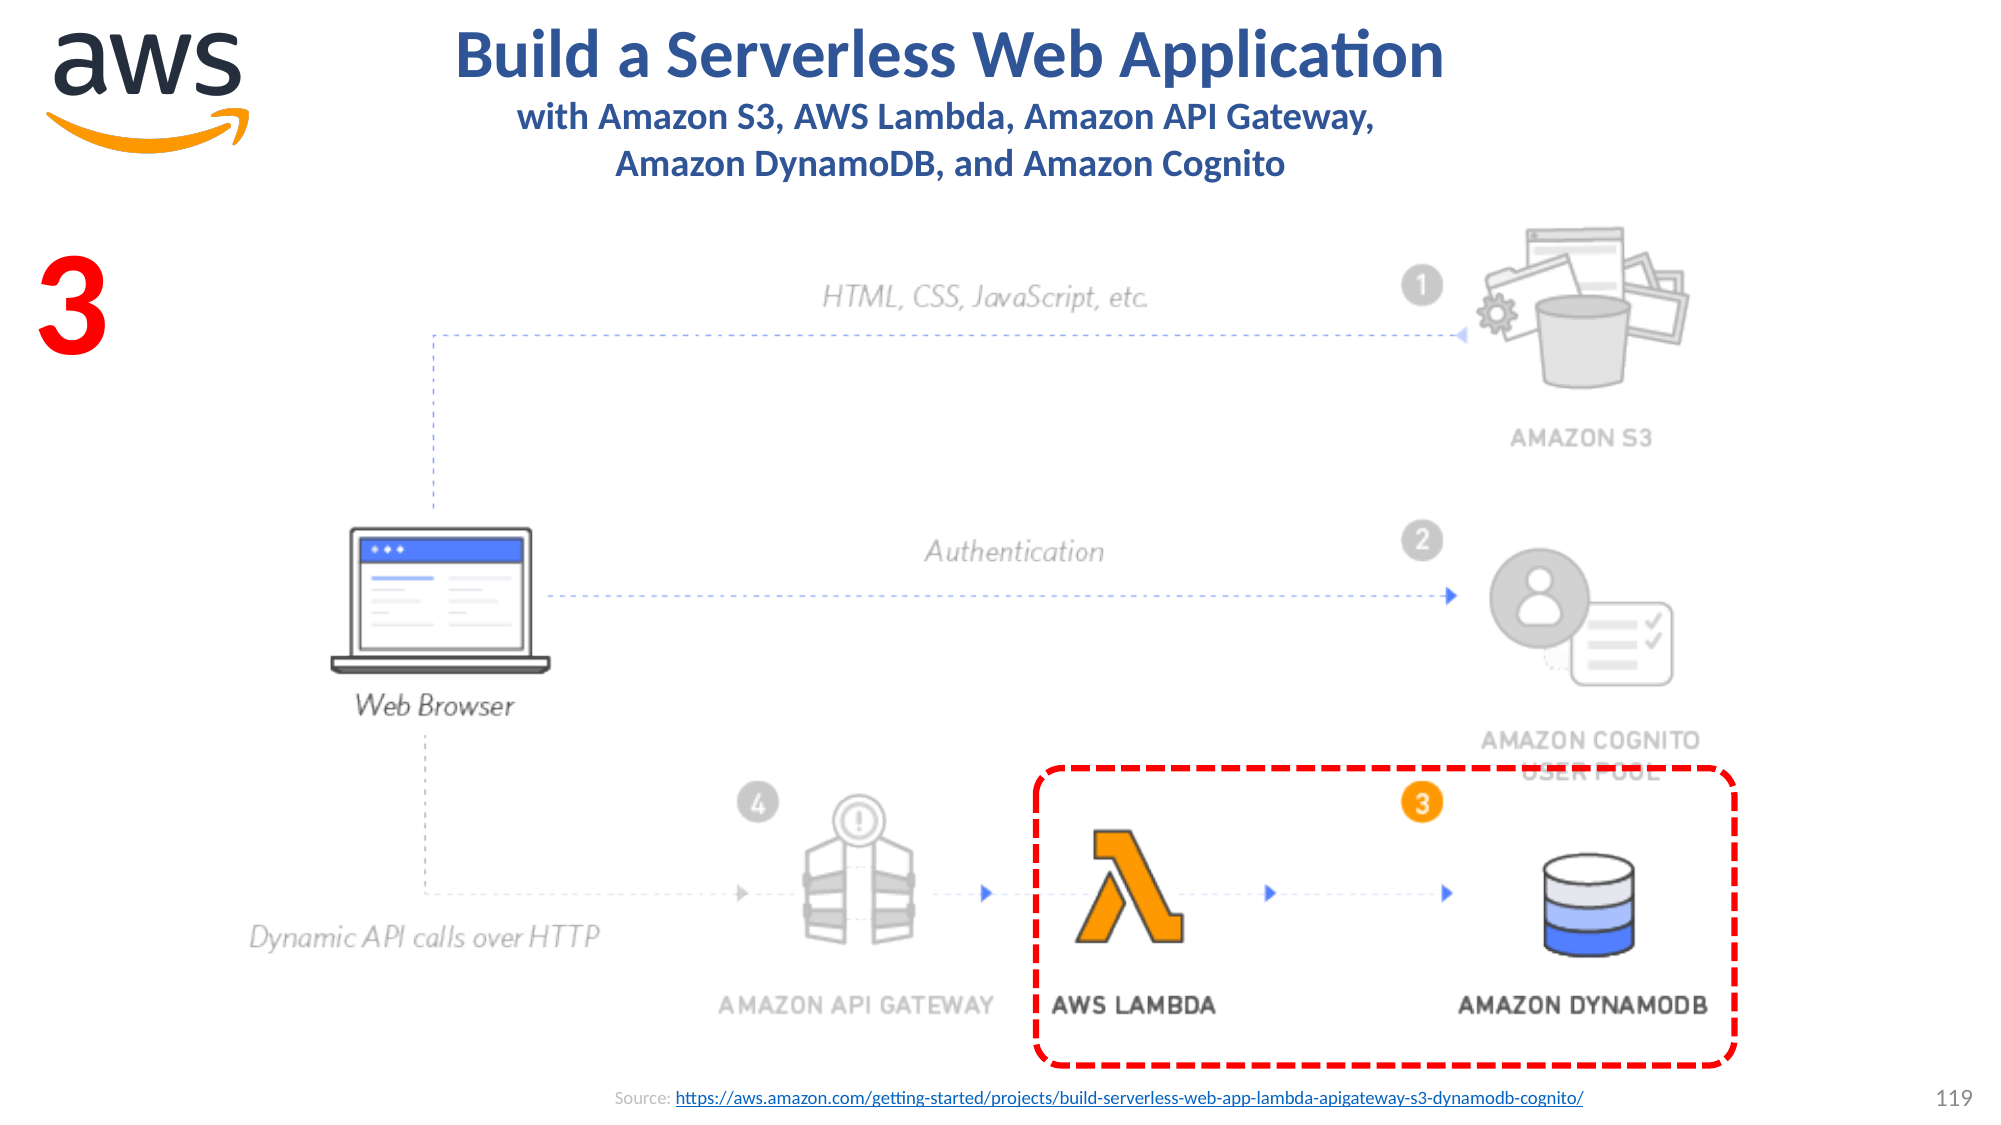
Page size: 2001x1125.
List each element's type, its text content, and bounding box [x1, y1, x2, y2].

title Build a Serverless Web Application with Amazon S3, AWS Lambda, Amazon API Gateway, Amazon DynamoDB, and Amazon Cognito [39, 0, 1863, 193]
slide_number 119 [1830, 1076, 1989, 1116]
text_box Source: https://aws.amazon.com/getting-started/projects/build-serverless-web-app-lambda-apigateway-s3-dynamodb-cognito/ [599, 1078, 1840, 1116]
picture [227, 211, 1744, 1052]
picture [45, 32, 250, 154]
text_box [1038, 1052, 1733, 1067]
text_box 3 [18, 197, 125, 393]
